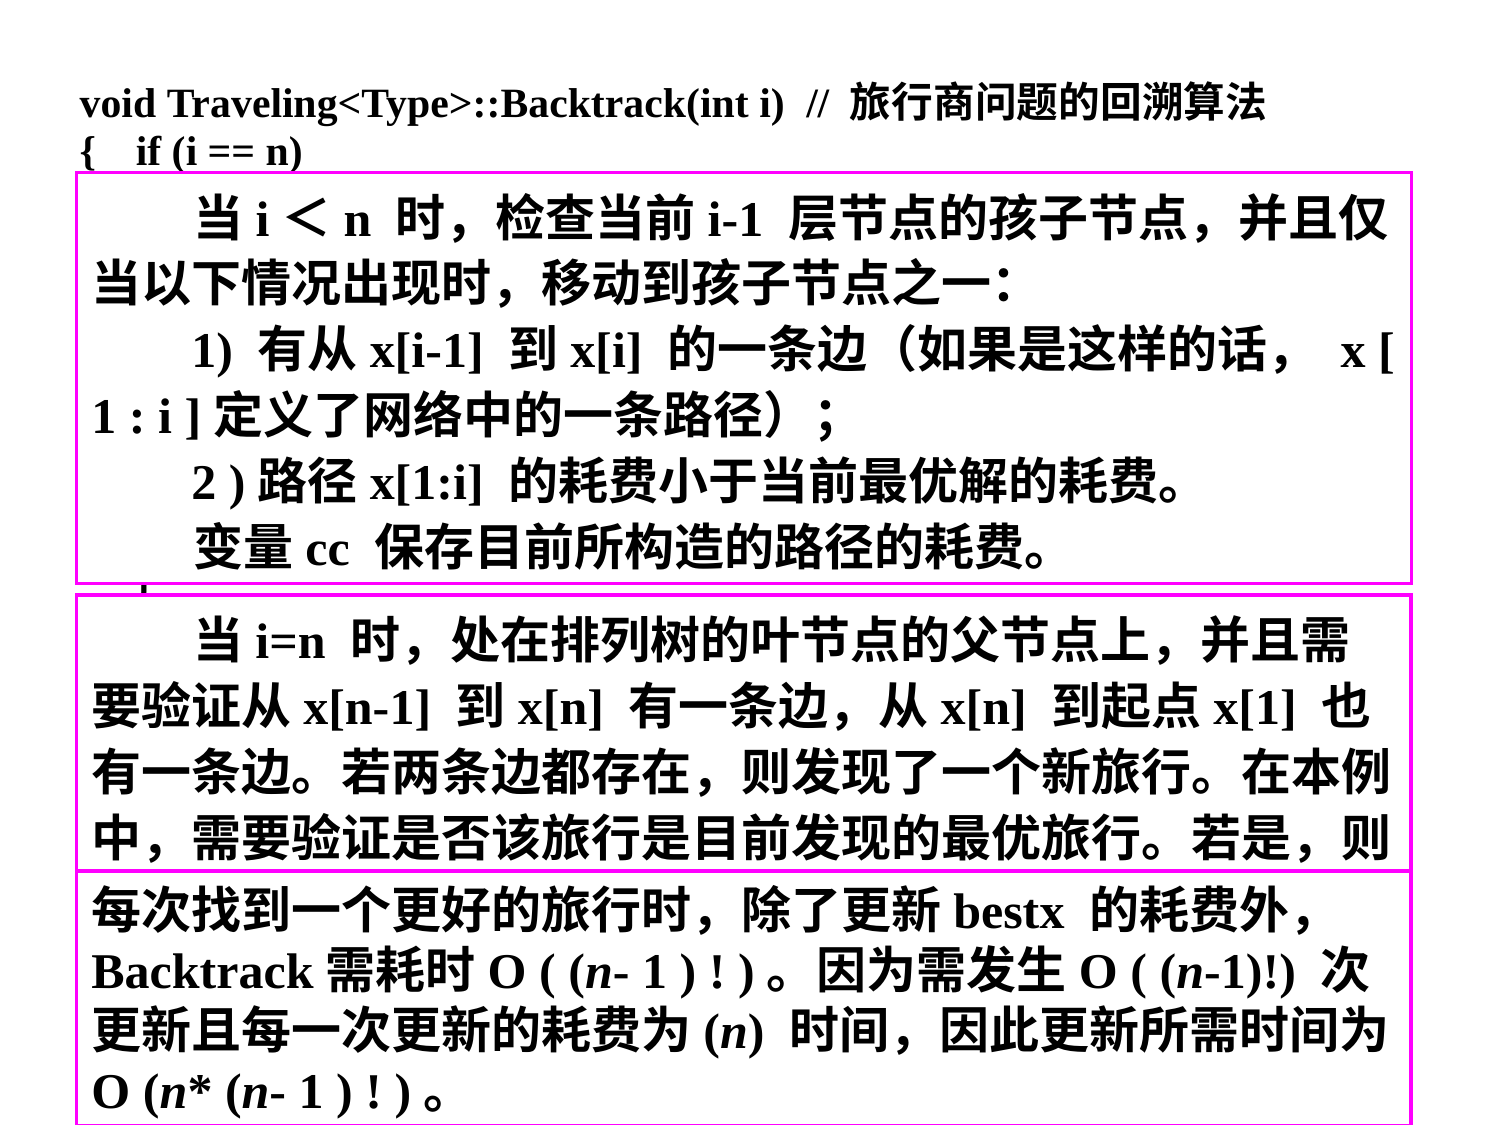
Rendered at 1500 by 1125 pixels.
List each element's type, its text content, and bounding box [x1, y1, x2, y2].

text_box 每次找到一个更好的旅行时，除了更新bestx 的耗费外， Backtrack需耗时O ( (n- 1 ) ! )。因为需发生O ( (n-1)!) 次更新且每一次更新的耗费为(n) 时间，因此更新所需时间为O (n* (n- 1 ) ! )。 [76, 871, 1412, 1125]
text_box 当i＜n 时，检查当前i-1 层节点的孩子节点，并且仅当以下情况出现时，移动到孩子节点之一： 1) 有从x[i-1] 到x[i] 的一条边（如果是这样的话， x [ 1 : i ]定义了网络中的一条路径）； 2 )路径x[1:i] 的耗费小于当前最优解的耗费。 变量cc 保存目前所构造的路径的耗费。 [76, 172, 1412, 584]
list void Traveling<Type>::Backtrack(int i) // 旅行商问题的回溯算法 { if (i == n) {// 位于一个叶子的父节点 通过增加两条边来完成旅行 if (a[x[n-1]][x[n]] != NoEdge &&a[x[n]][1] != NoEdge && (cc + a[x[n-1]][x[n]] + a[x[n]][1] < bestc ||bestc == NoEdge)) {// 找到更优的旅行路径 for (int j = 1; j <= n; j++) bestx[j] = x[j]; bestc = cc + a[x[n-1]][x[n]] + a[x[n]][1]; } } else// 尝试子树 { for (int j = i; j <= n; j++) / /能移动到子树x [ j ]吗? if (a[x[i-1]][x[j]] != NoEdge &&(cc + a[x[i-1]][x[i]] < bestc || bestc == NoEdge)) //能搜索该子树 { Swap(x[i], x[j]); cc += a[x[i-1]][x[i]]; Backtrack( i + 1 ) ; cc -= a[x[i-1]][x[i]]; Swap(x[i], x[j]); } } } [64, 77, 1365, 1125]
text_box 当i=n 时，处在排列树的叶节点的父节点上，并且需要验证从x[n-1] 到x[n] 有一条边，从x[n] 到起点x[1] 也有一条边。若两条边都存在，则发现了一个新旅行。在本例中，需要验证是否该旅行是目前发现的最优旅行。若是，则将旅行和它的耗费分别存入b e s t x与b e s t c中。 [76, 594, 1412, 871]
